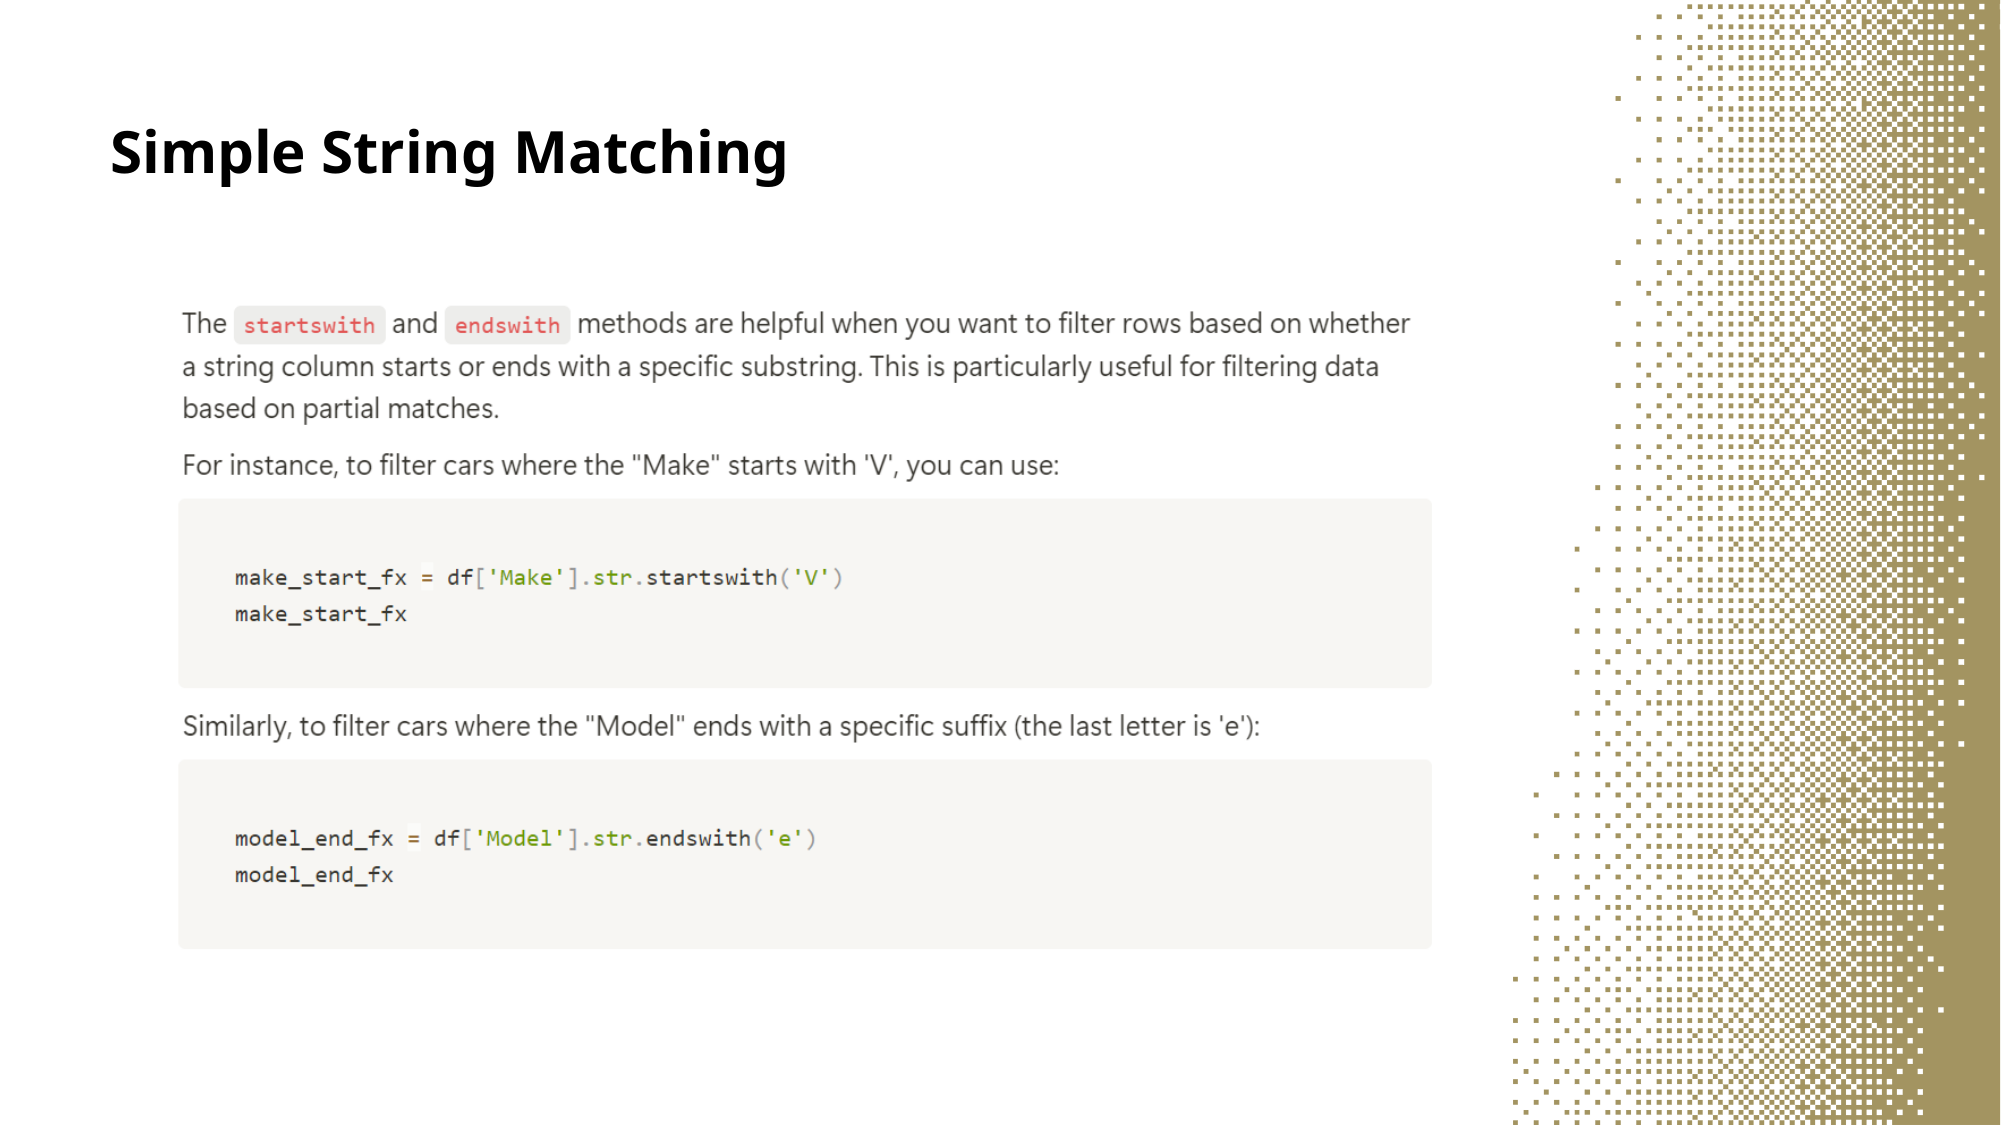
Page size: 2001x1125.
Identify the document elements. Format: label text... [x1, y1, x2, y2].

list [166, 299, 1449, 957]
title Simple String Matching [110, 116, 1506, 300]
picture [1505, 0, 2001, 1125]
